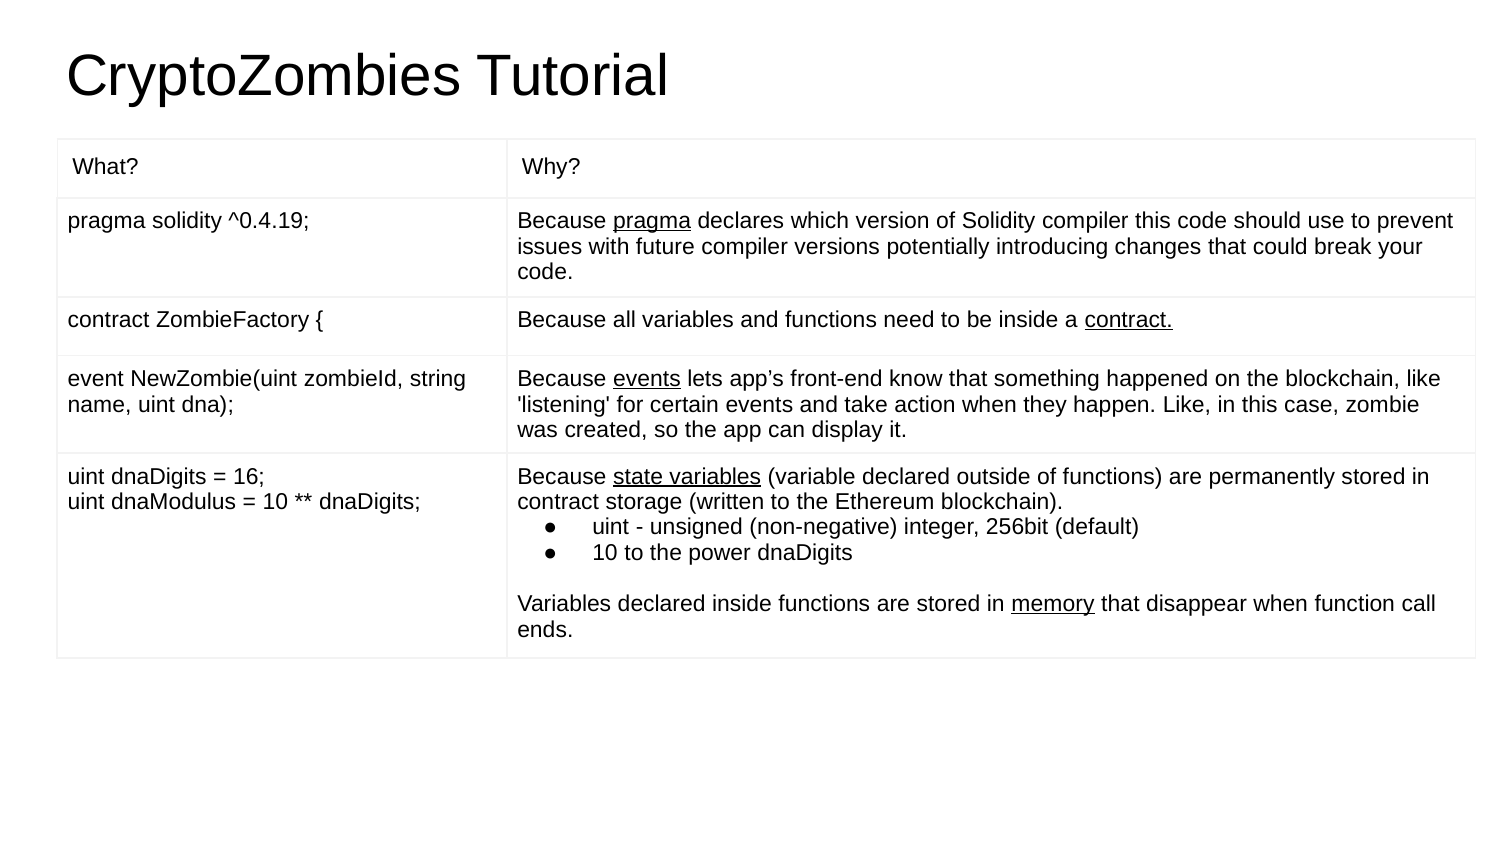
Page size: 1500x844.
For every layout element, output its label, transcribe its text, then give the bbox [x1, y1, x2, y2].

table_cell Because events lets app’s front-end know that something happened on the blockchain, like 'listening' for certain events and take action when they happen. Like, in this case, zombie was created, so the app can display it. [508, 356, 1475, 452]
table_cell pragma solidity ^0.4.19; [58, 199, 506, 296]
table_cell Because all variables and functions need to be inside a contract. [508, 298, 1475, 355]
table_cell Because pragma declares which version of Solidity compiler this code should use to prevent issues with future compiler versions potentially introducing changes that could break your code. [508, 199, 1475, 296]
table_cell contract ZombieFactory { [58, 298, 506, 355]
table_cell uint dnaDigits = 16; uint dnaModulus = 10 ** dnaDigits; [58, 454, 506, 657]
table_cell event NewZombie(uint zombieId, string name, uint dna); [58, 356, 506, 452]
table_header Why? [508, 140, 1475, 197]
title CryptoZombies Tutorial [51, 21, 1449, 116]
table_cell Because state variables (variable declared outside of functions) are permanently stored in contract storage (written to the Ethereum blockchain). uint - unsigned (non-negative) integer, 256bit (default) 10 to the power dnaDigits Variables declared inside functions are stored in memory that disappear when function call ends. [508, 454, 1475, 657]
table_header What? [58, 140, 506, 197]
